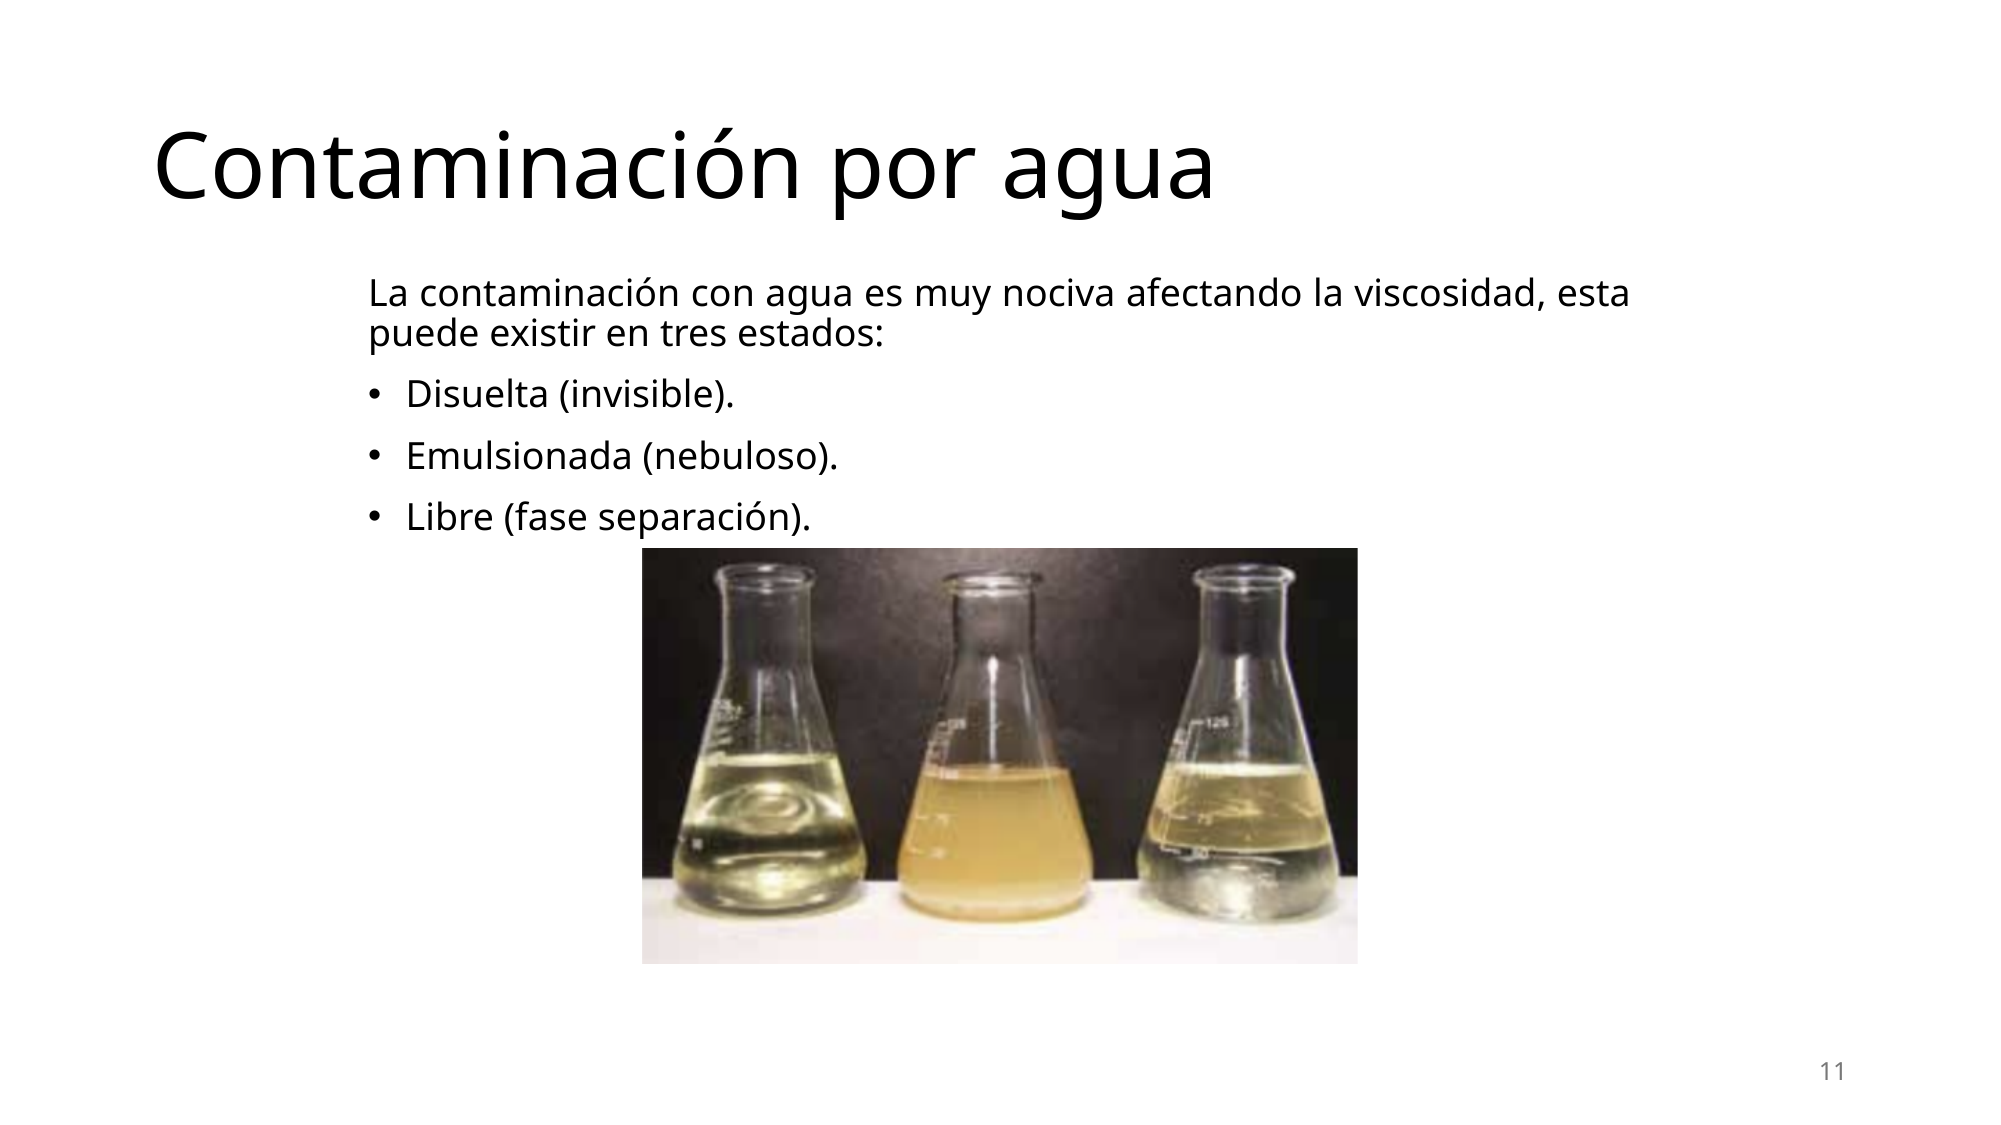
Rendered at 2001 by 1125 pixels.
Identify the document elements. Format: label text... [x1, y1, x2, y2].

list La contaminación con agua es muy nociva afectando la viscosidad, esta puede existir en tres estados: Disuelta (invisible). Emulsionada (nebuloso). Libre (fase separación). [353, 266, 1647, 1014]
title Contaminación por agua [137, 59, 1863, 278]
slide_number 11 [1412, 1042, 1863, 1103]
picture [641, 548, 1359, 964]
